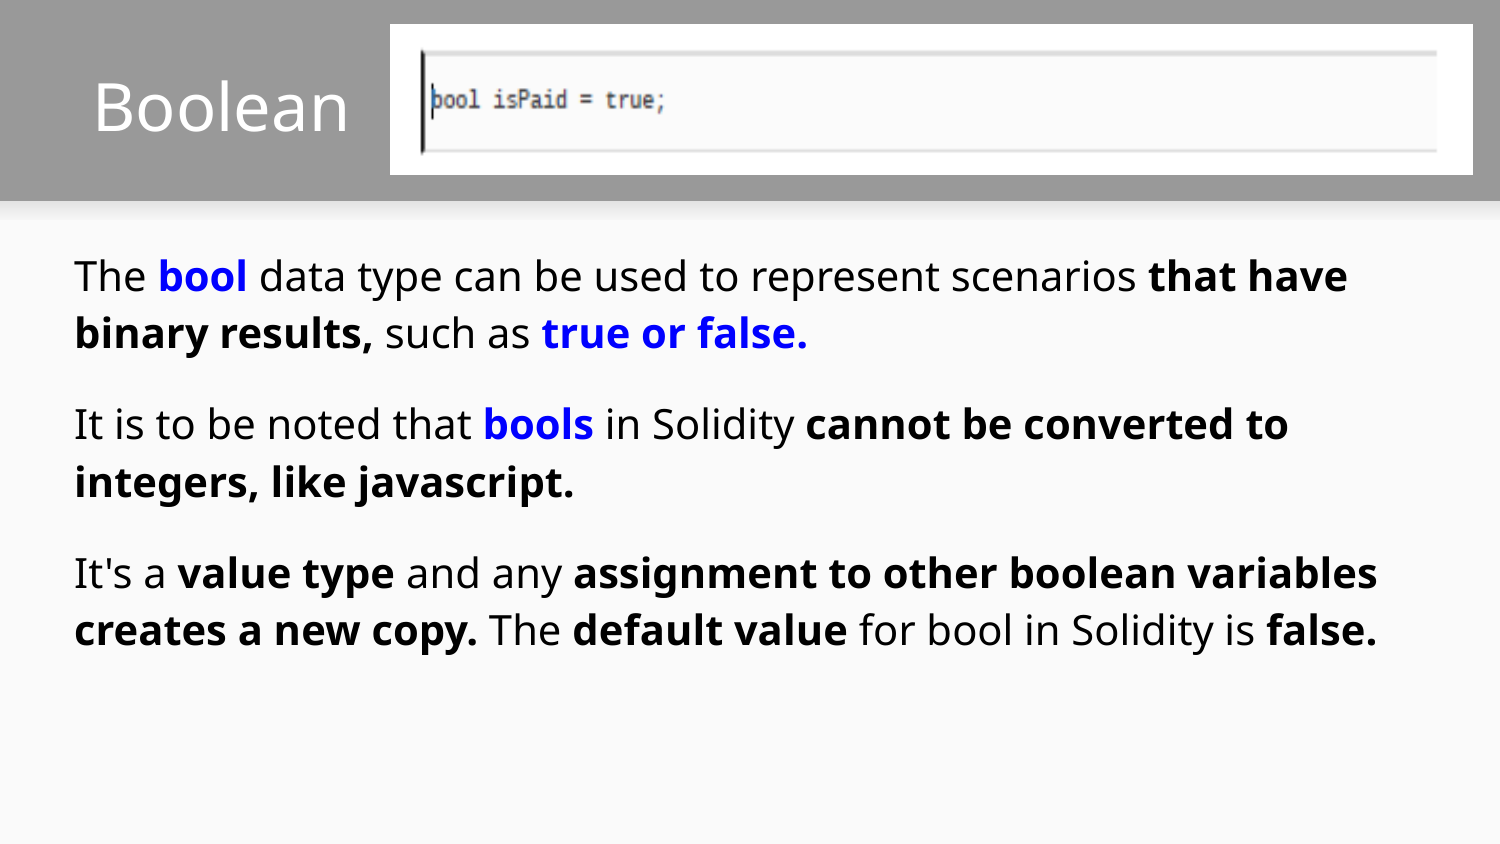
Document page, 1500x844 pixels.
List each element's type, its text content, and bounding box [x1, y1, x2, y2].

list The bool data type can be used to represent scenarios that have binary results, such as true or false. It is to be noted that bools in Solidity cannot be converted to integers, like javascript. It's a value type and any assignment to other boolean variables creates a new copy. The default value for bool in Solidity is false. [59, 227, 1441, 793]
picture [390, 24, 1474, 176]
title Boolean [77, 33, 385, 160]
